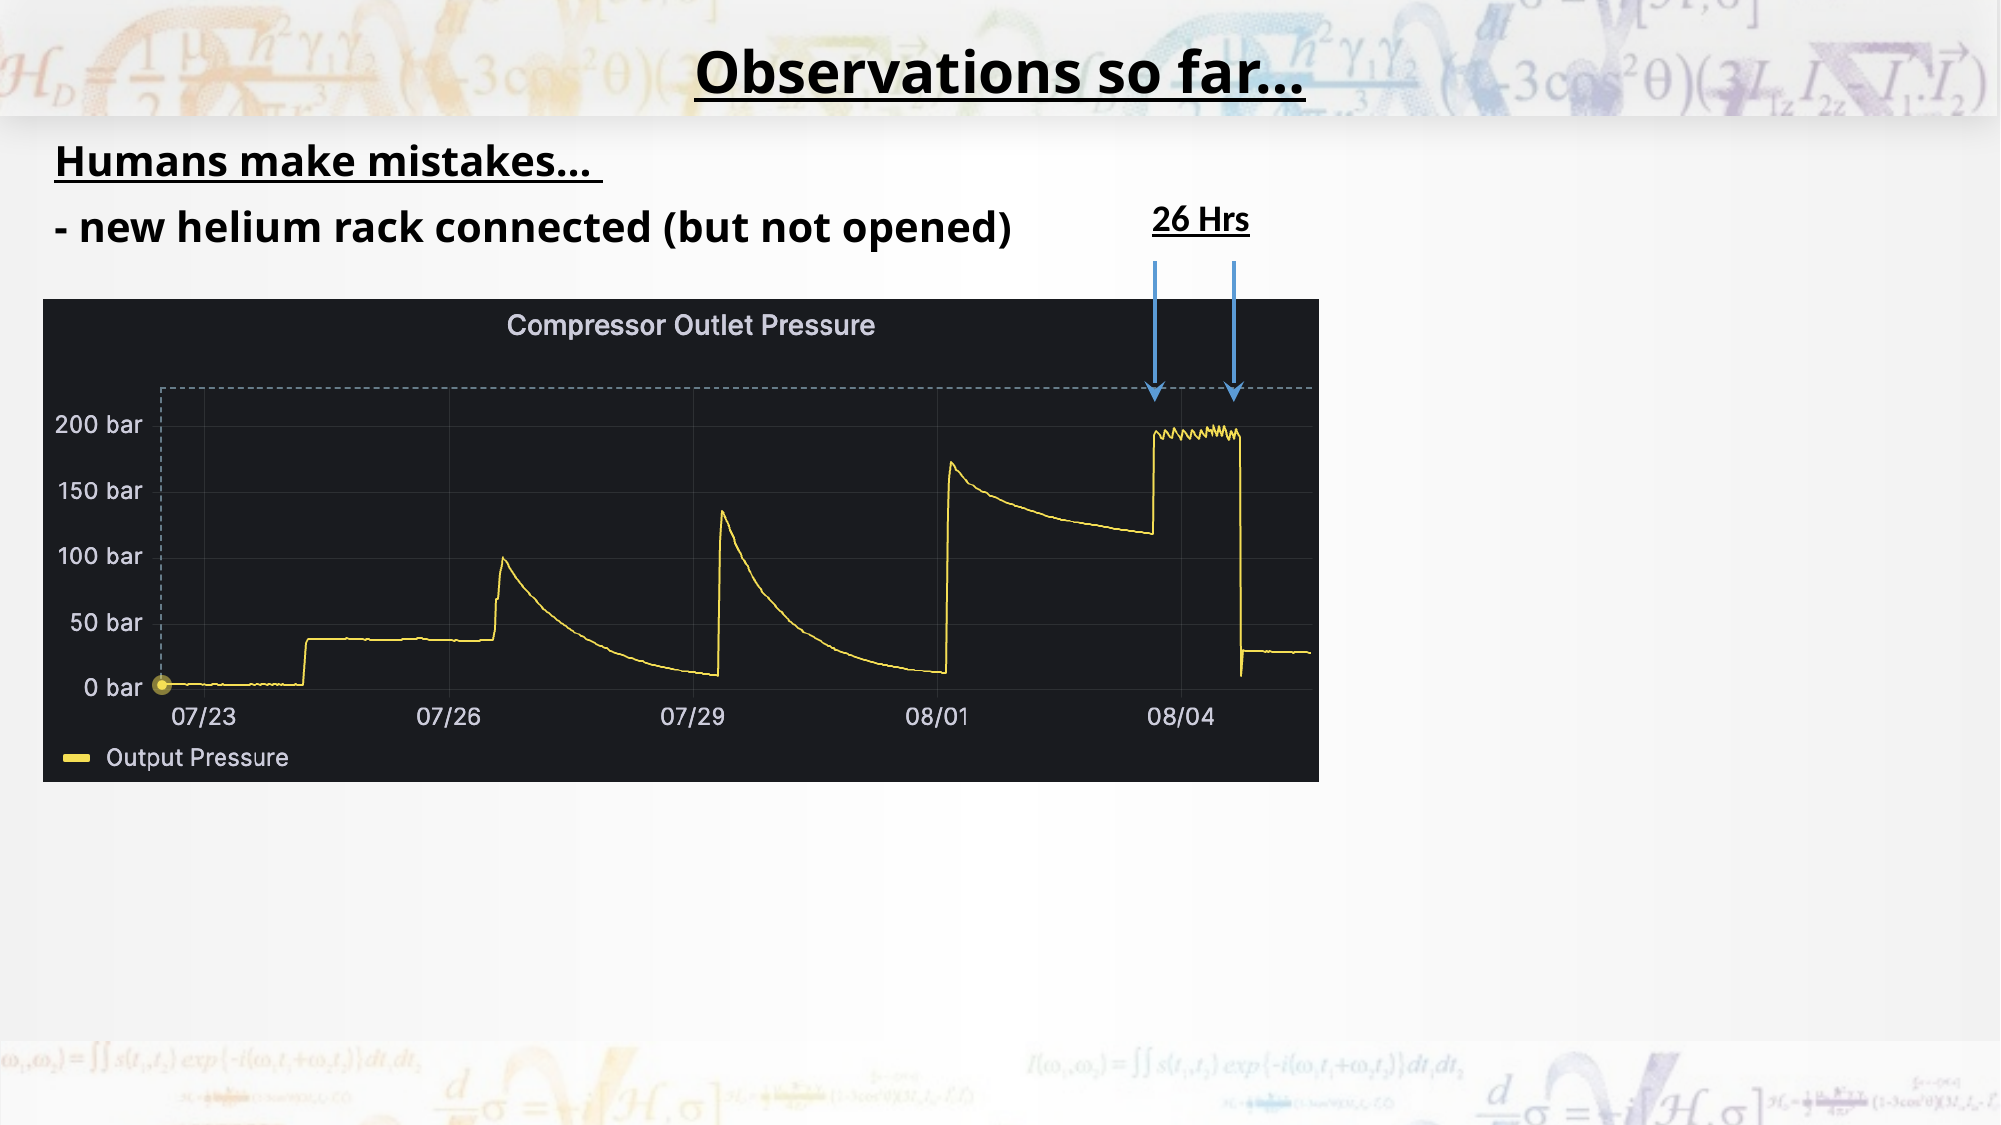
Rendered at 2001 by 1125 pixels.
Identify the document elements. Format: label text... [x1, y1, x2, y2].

text_box Observations so far… [0, 35, 2000, 119]
text_box 26 Hrs [1131, 186, 1270, 247]
picture [43, 299, 1319, 782]
text_box Humans make mistakes… - new helium rack connected (but not opened) [39, 133, 1145, 275]
